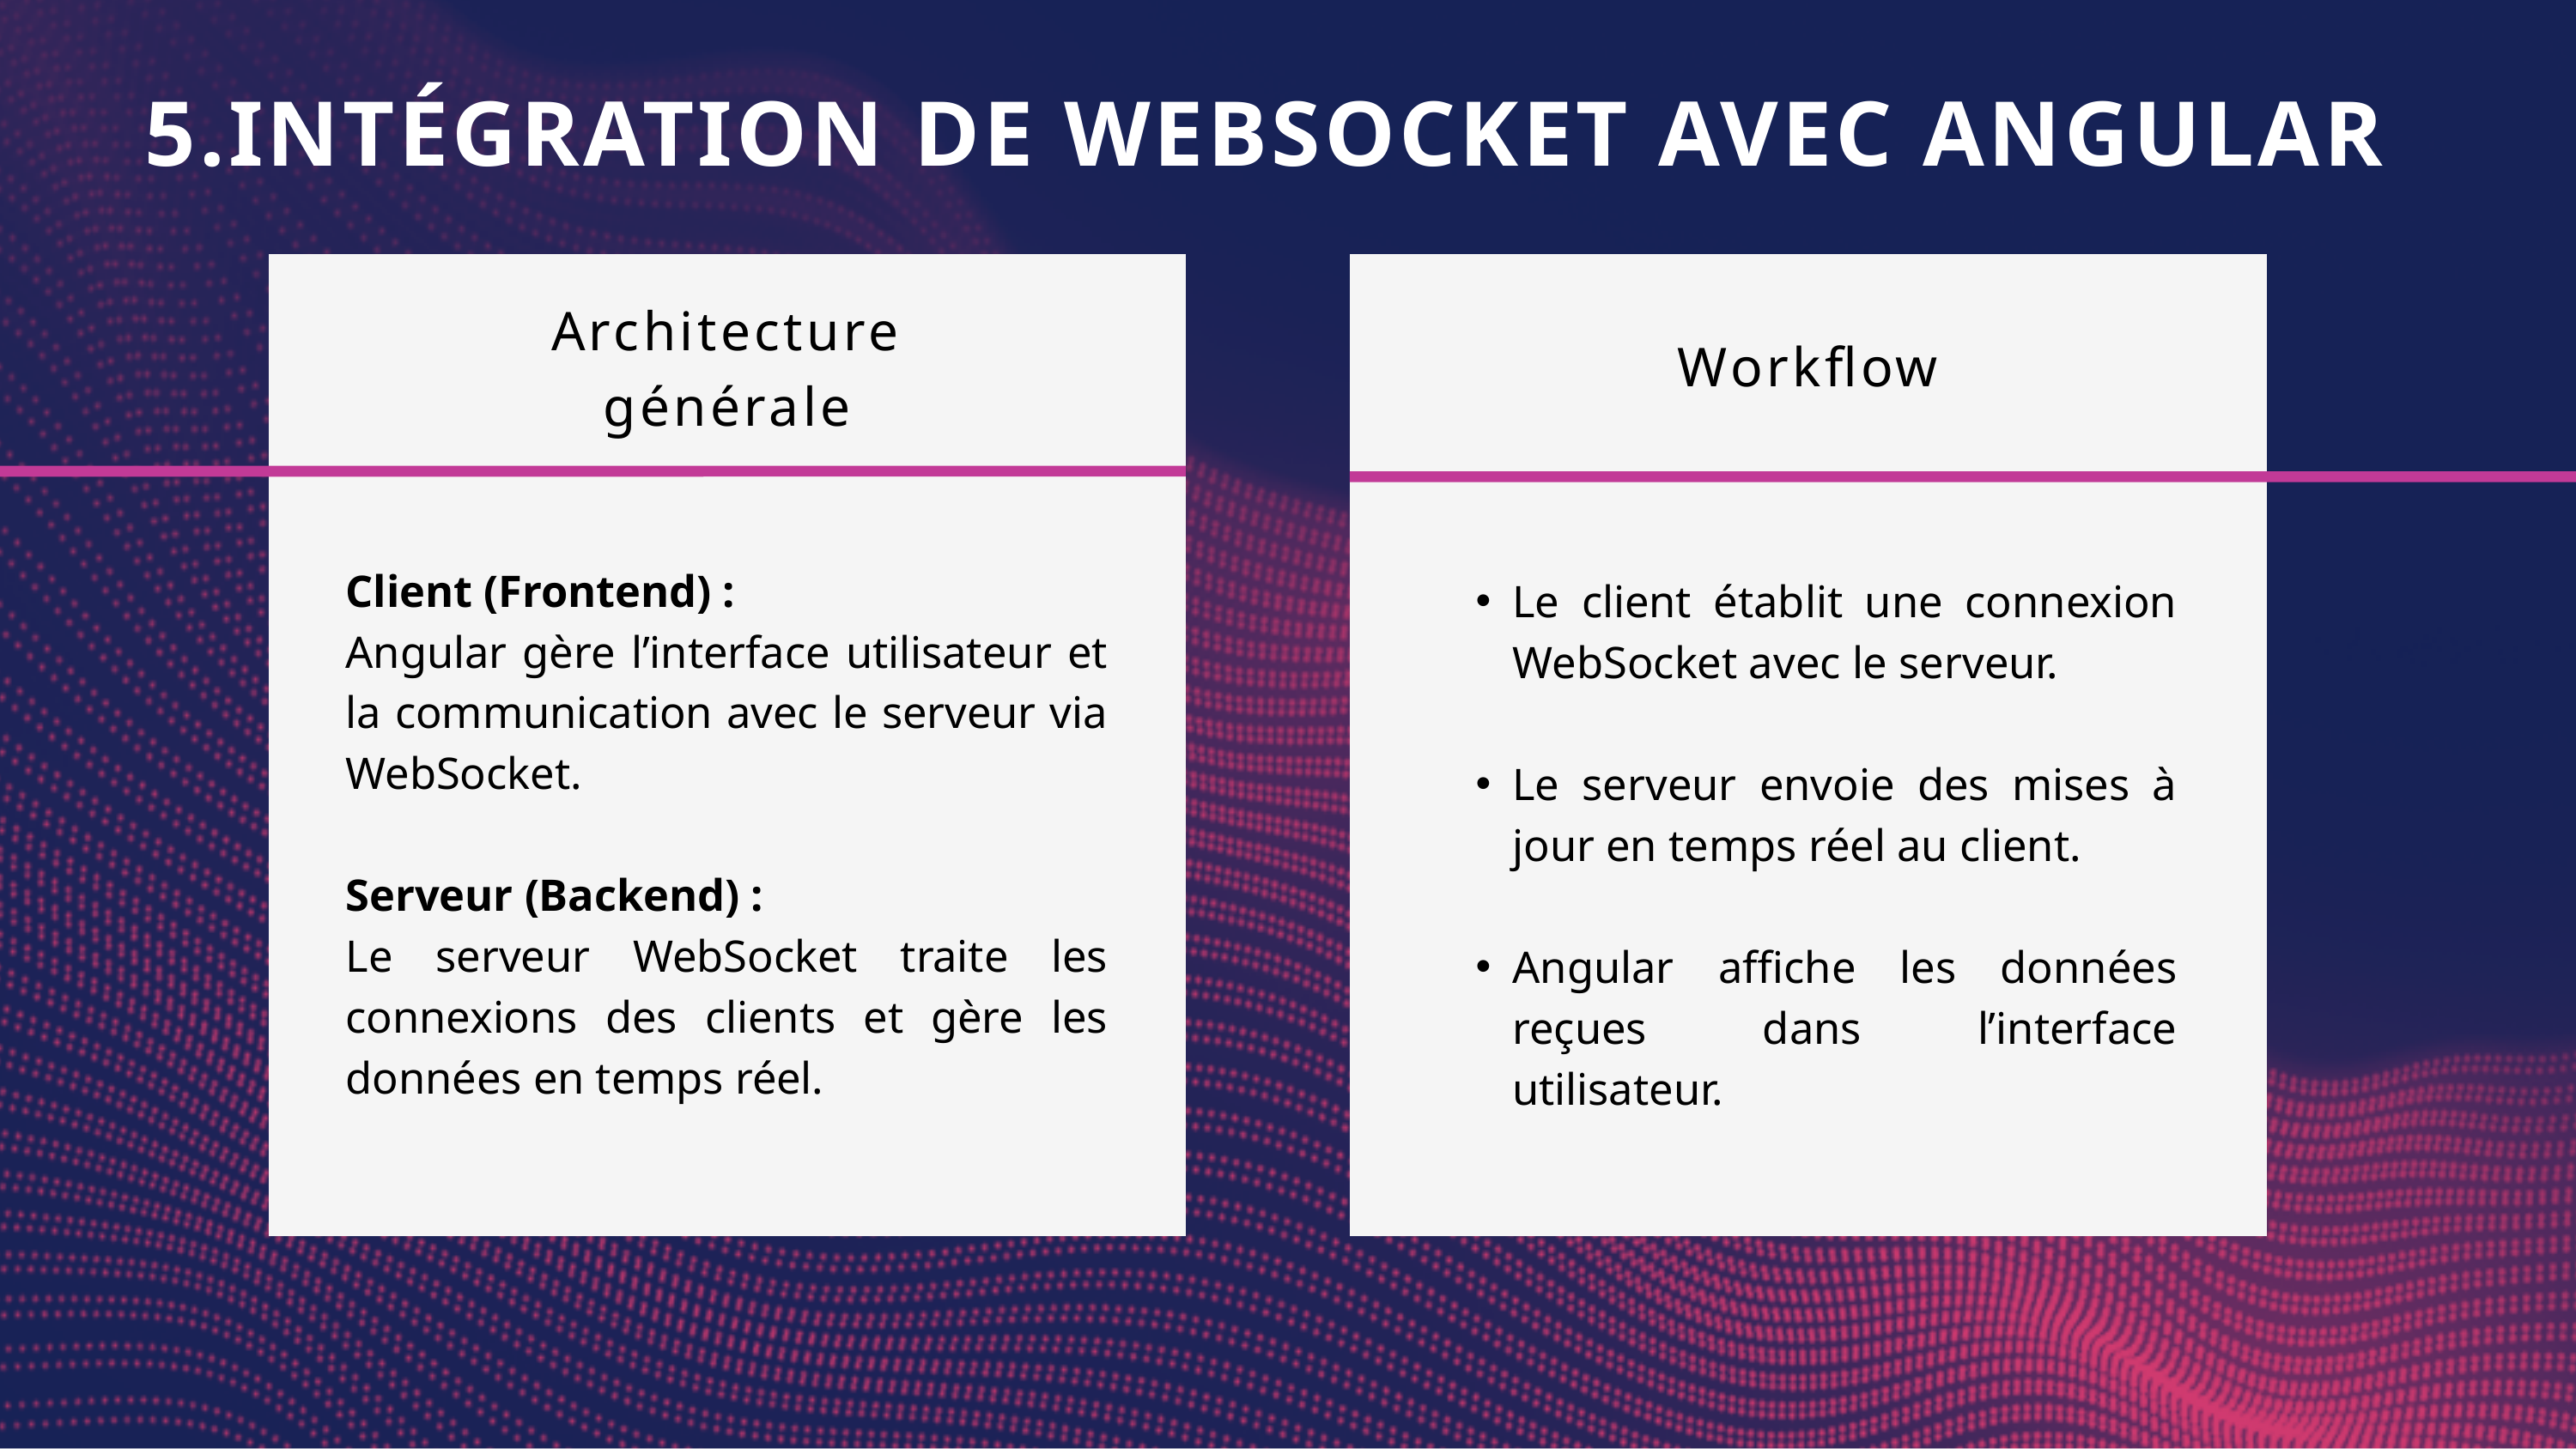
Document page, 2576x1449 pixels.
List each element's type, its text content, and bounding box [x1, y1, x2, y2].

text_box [1349, 253, 2268, 1237]
text_box [0, 0, 2576, 1449]
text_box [268, 253, 1187, 1237]
text_box 5.INTÉGRATION DE WEBSOCKET AVEC ANGULAR [144, 86, 2386, 185]
